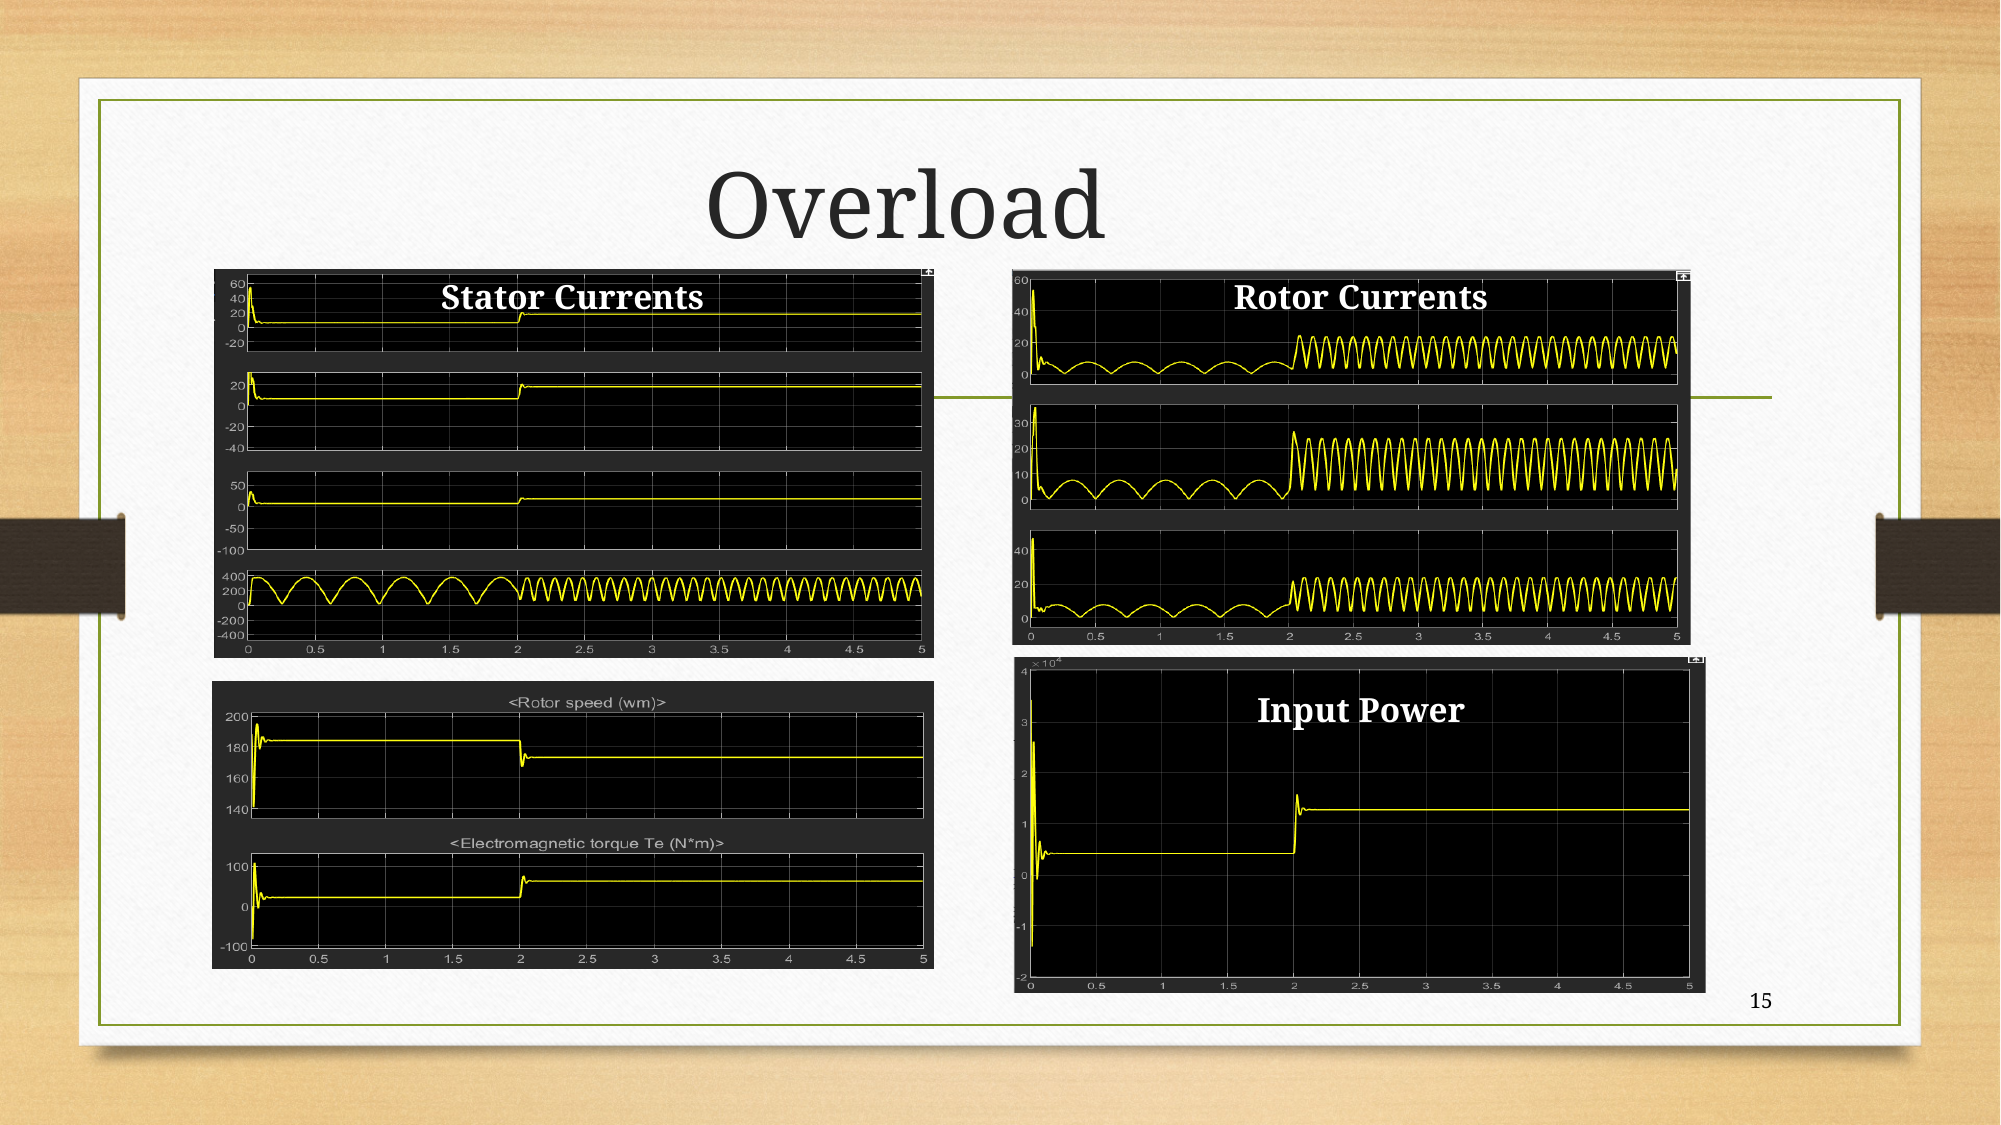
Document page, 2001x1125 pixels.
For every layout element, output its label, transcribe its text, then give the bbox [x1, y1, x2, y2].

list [211, 681, 935, 969]
title Overload [680, 106, 1133, 297]
picture [0, 0, 2001, 1125]
slide_number 15 [1698, 979, 1788, 1025]
